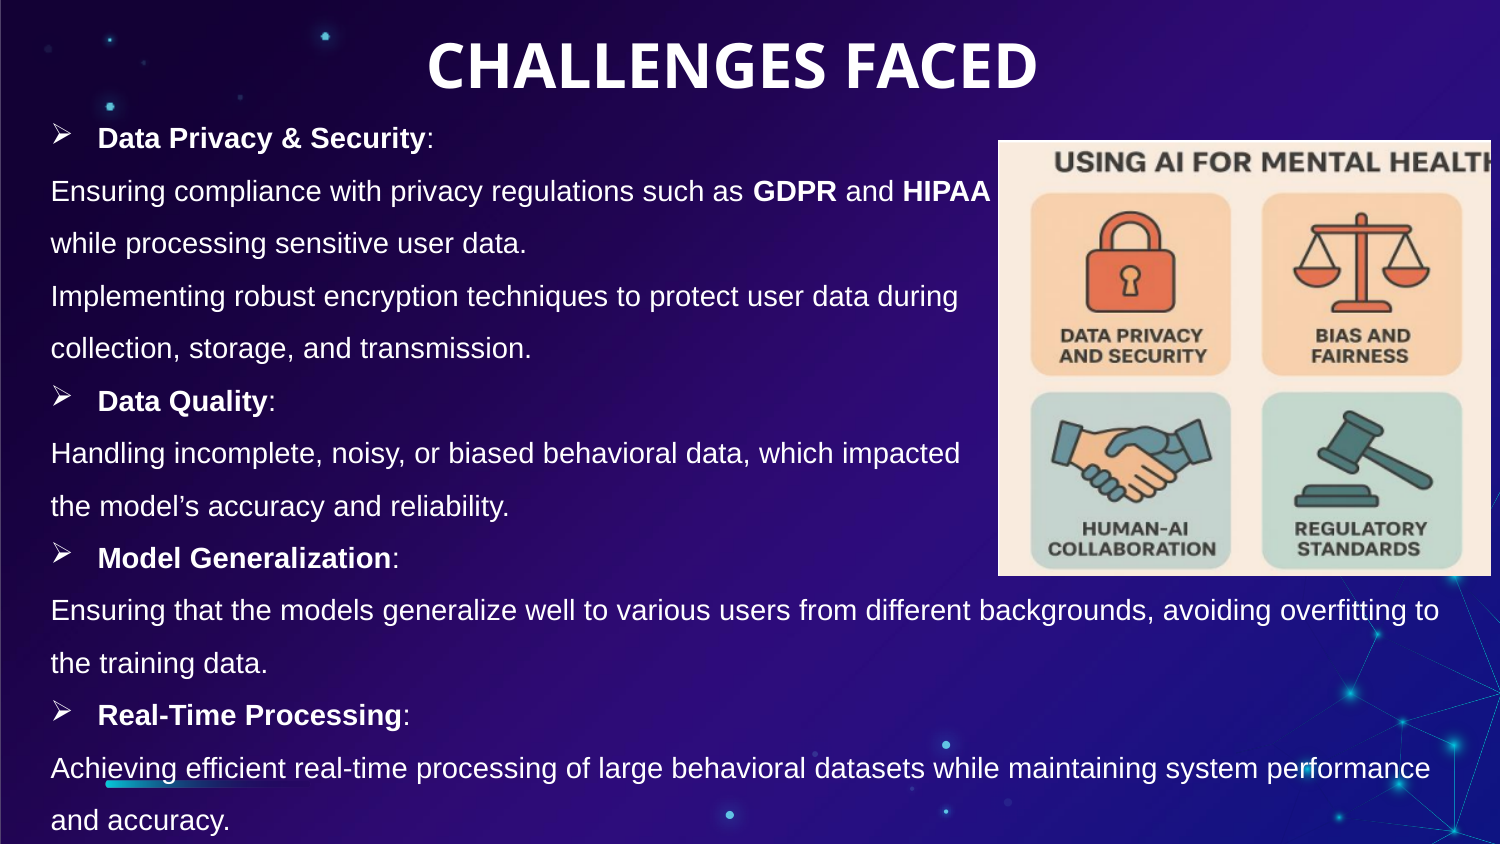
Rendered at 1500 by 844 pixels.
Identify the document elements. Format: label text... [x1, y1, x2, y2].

title CHALLENGES FACED [100, 10, 1365, 94]
picture [998, 140, 1491, 576]
picture [2, 0, 1500, 844]
text_box Data Privacy & Security: Ensuring compliance with privacy regulations such as GDPR and HIPAA while processing sensitive user data. Implementing robust encryption techniques to protect user data during collection, storage, and transmission. Data Quality: Handling incomplete, noisy, or biased behavioral data, which impacted the model’s accuracy and reliability. Model Generalization: Ensuring that the models generalize well to various users from different backgrounds, avoiding overfitting to the training data. Real-Time Processing: Achieving efficient real-time processing of large behavioral datasets while maintaining system performance and accuracy. [35, 94, 1500, 844]
